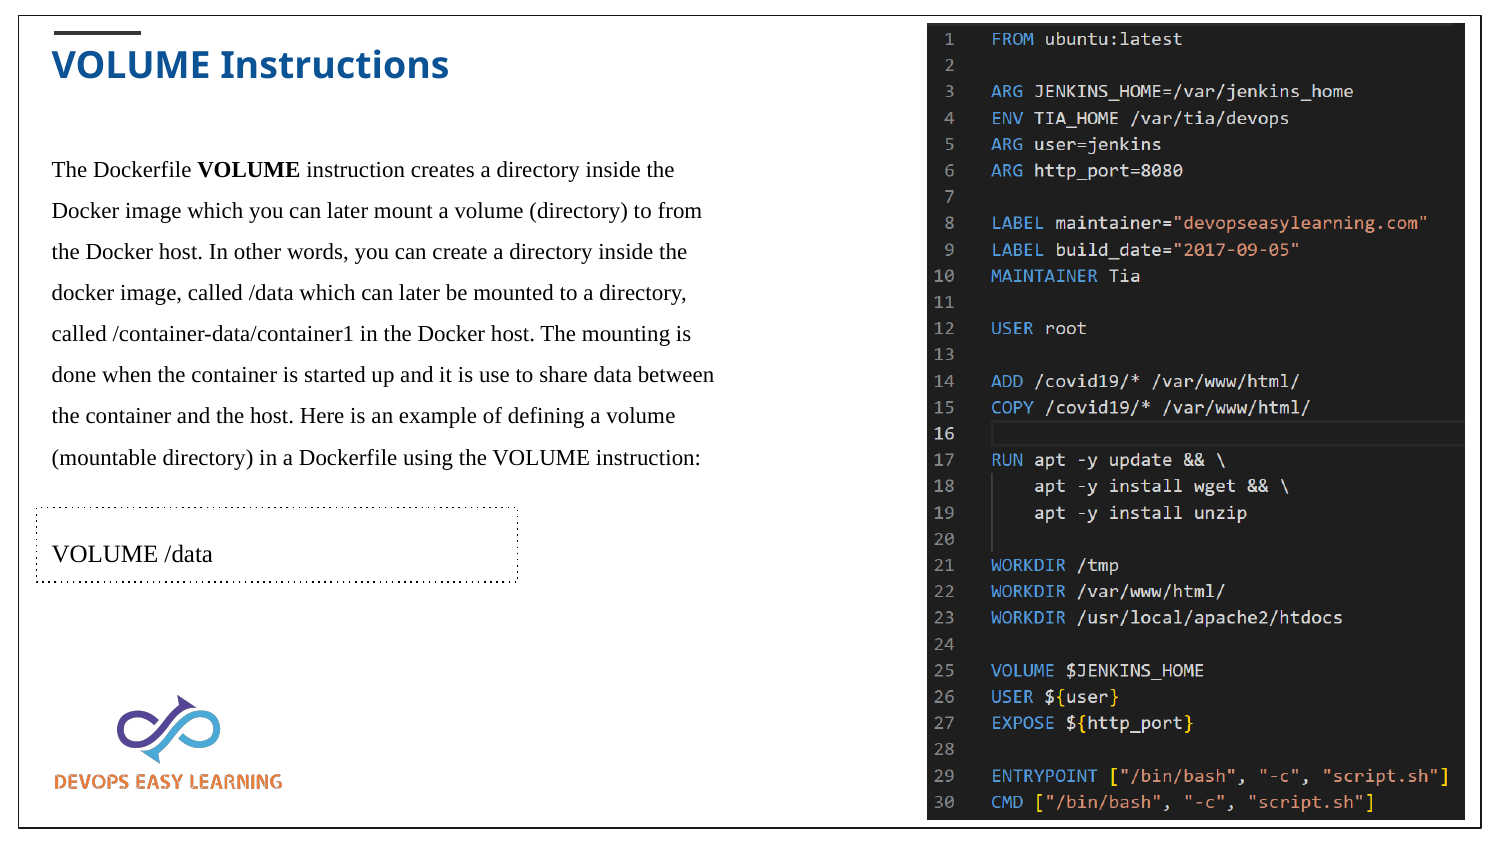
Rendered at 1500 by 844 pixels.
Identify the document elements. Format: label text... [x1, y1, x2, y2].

picture [927, 21, 1469, 821]
text_box VOLUME /data [36, 507, 518, 583]
text_box [18, 15, 1482, 829]
picture [44, 683, 293, 809]
text_box The Dockerfile VOLUME instruction creates a directory inside the Docker image which you can later mount a volume (directory) to from the Docker host. In other words, you can create a directory inside the docker image, called /data which can later be mounted to a directory, called /container-data/container1 in the Docker host. The mounting is done when the container is started up and it is use to share data between the container and the host. Here is an example of defining a volume (mountable directory) in a Dockerfile using the VOLUME instruction: [36, 125, 741, 526]
text_box VOLUME Instructions [36, 33, 922, 94]
